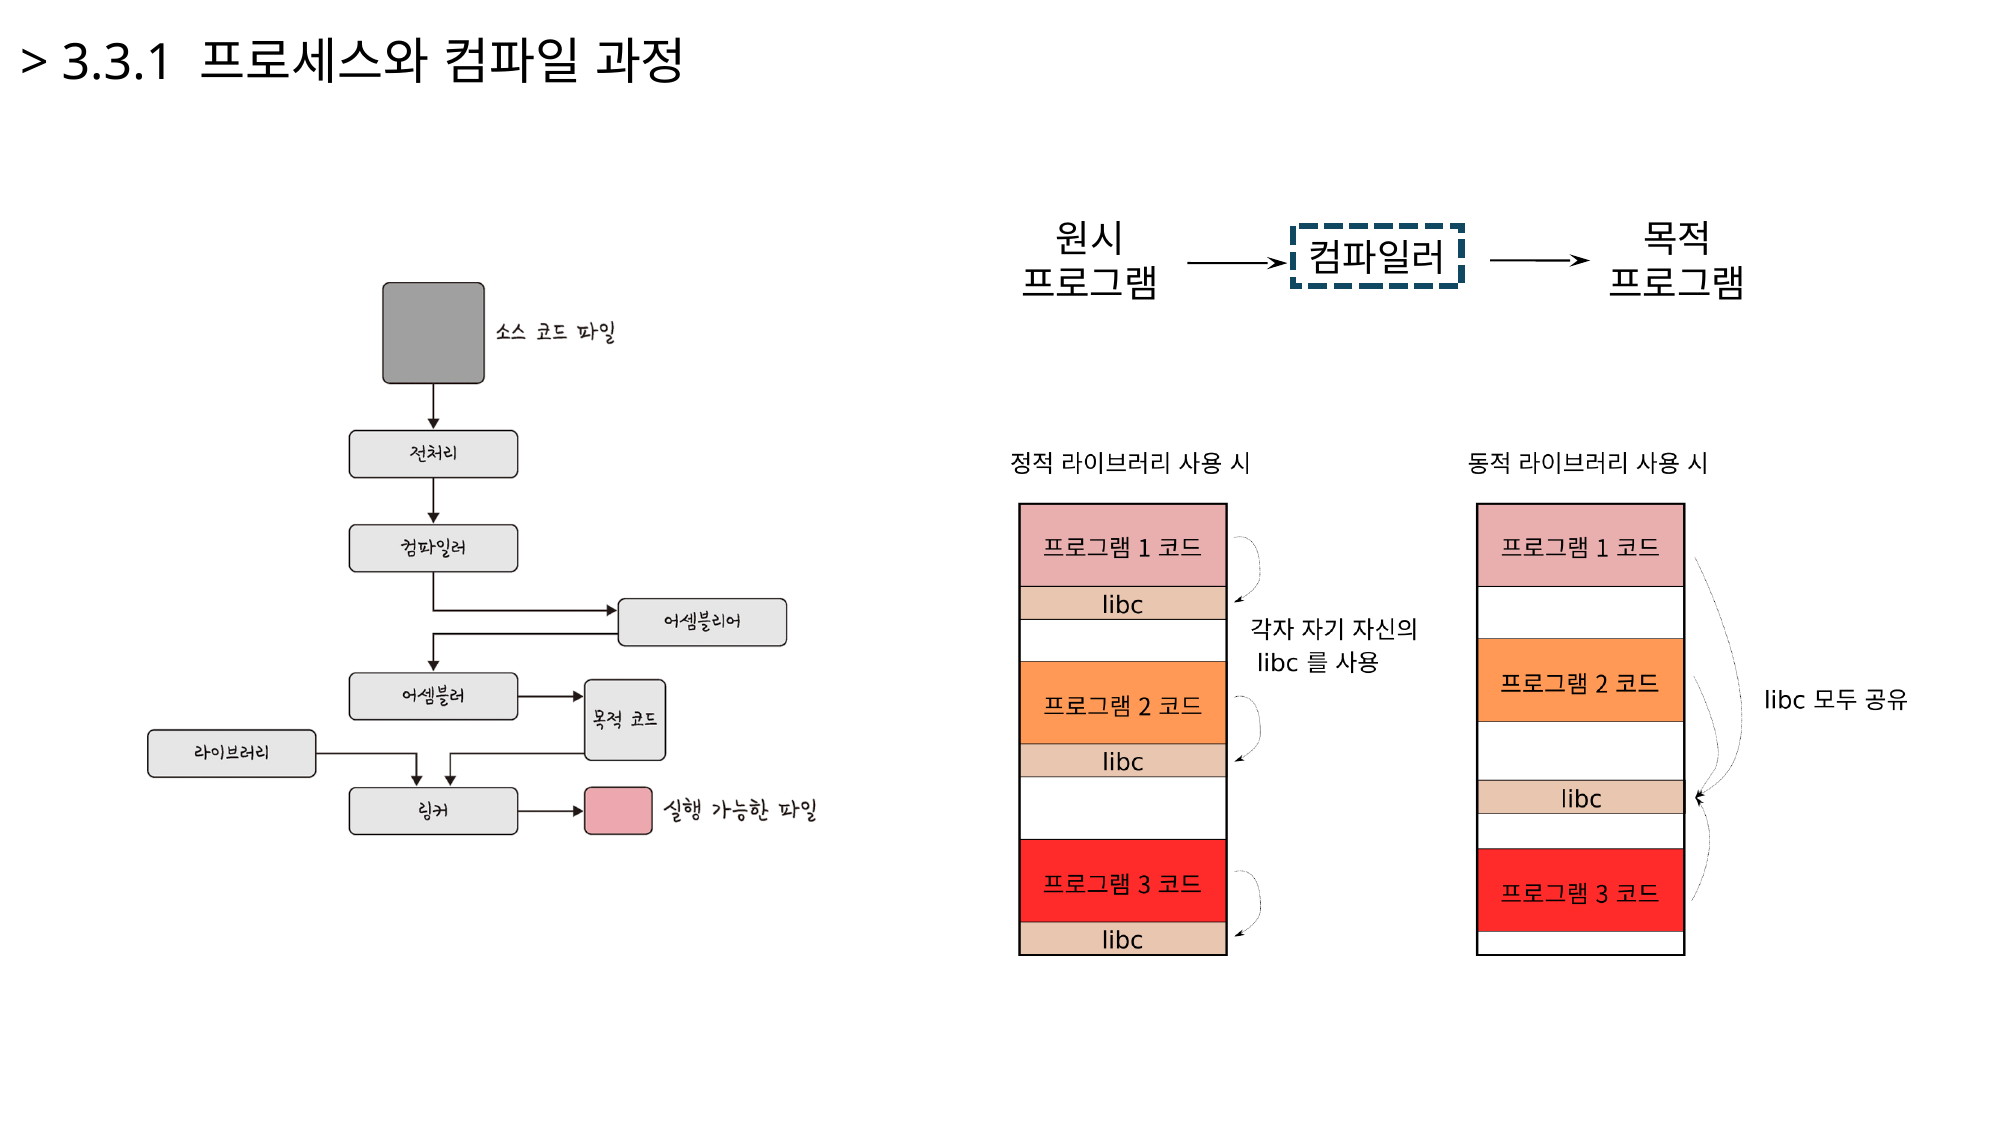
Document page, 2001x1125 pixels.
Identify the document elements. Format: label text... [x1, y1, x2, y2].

text_box > 3.3.1 프로세스와 컴파일 과정 [5, 22, 1575, 97]
picture [1010, 451, 1907, 957]
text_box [1008, 207, 1760, 315]
picture [123, 258, 900, 859]
